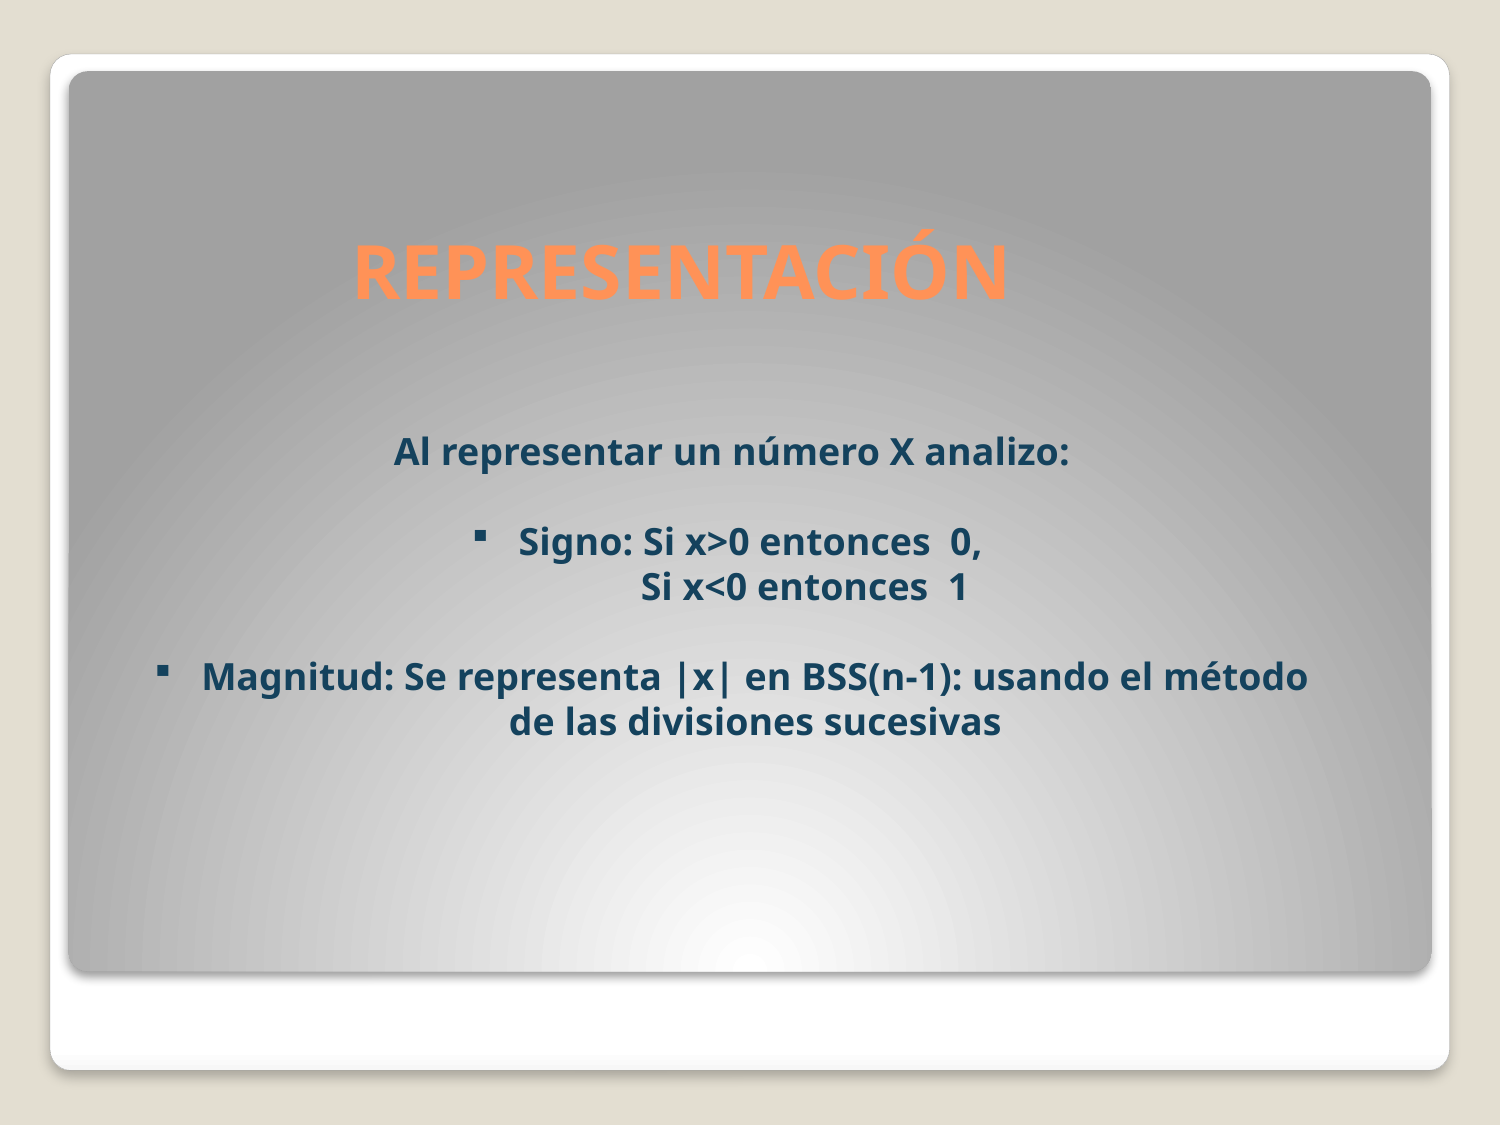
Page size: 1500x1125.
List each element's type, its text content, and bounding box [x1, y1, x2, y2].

text_box Al representar un número X analizo: Signo: Si x>0 entonces 0, Si x<0 entonces 1 Magnitud: Se representa |x| en BSS(n-1): usando el método de las divisiones sucesivas [135, 420, 1329, 751]
title REPRESENTACIÓN [336, 149, 1164, 322]
